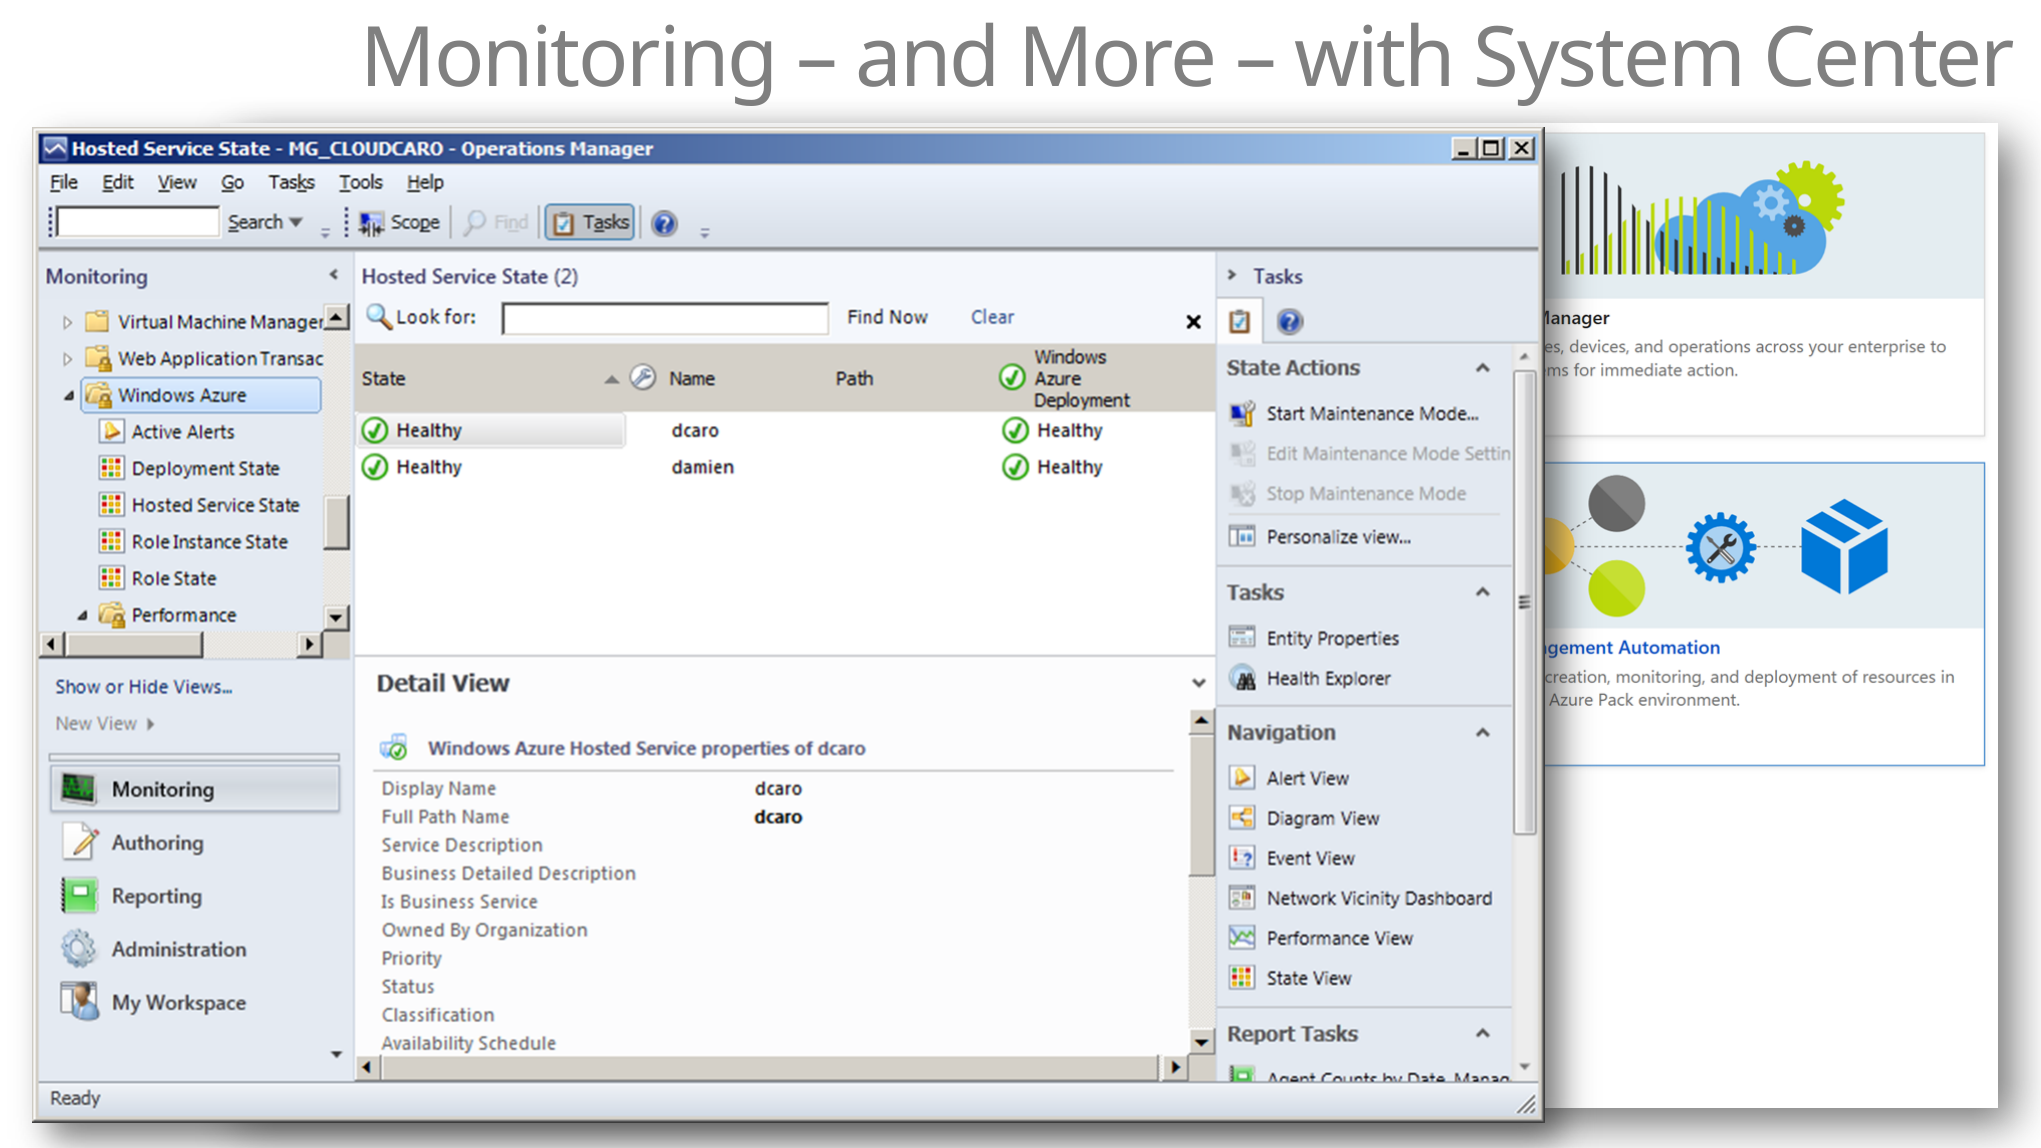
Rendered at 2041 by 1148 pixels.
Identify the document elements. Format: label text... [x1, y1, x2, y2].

picture [0, 94, 1998, 1148]
text_box Monitoring – and More – with System Center [0, 0, 2041, 141]
